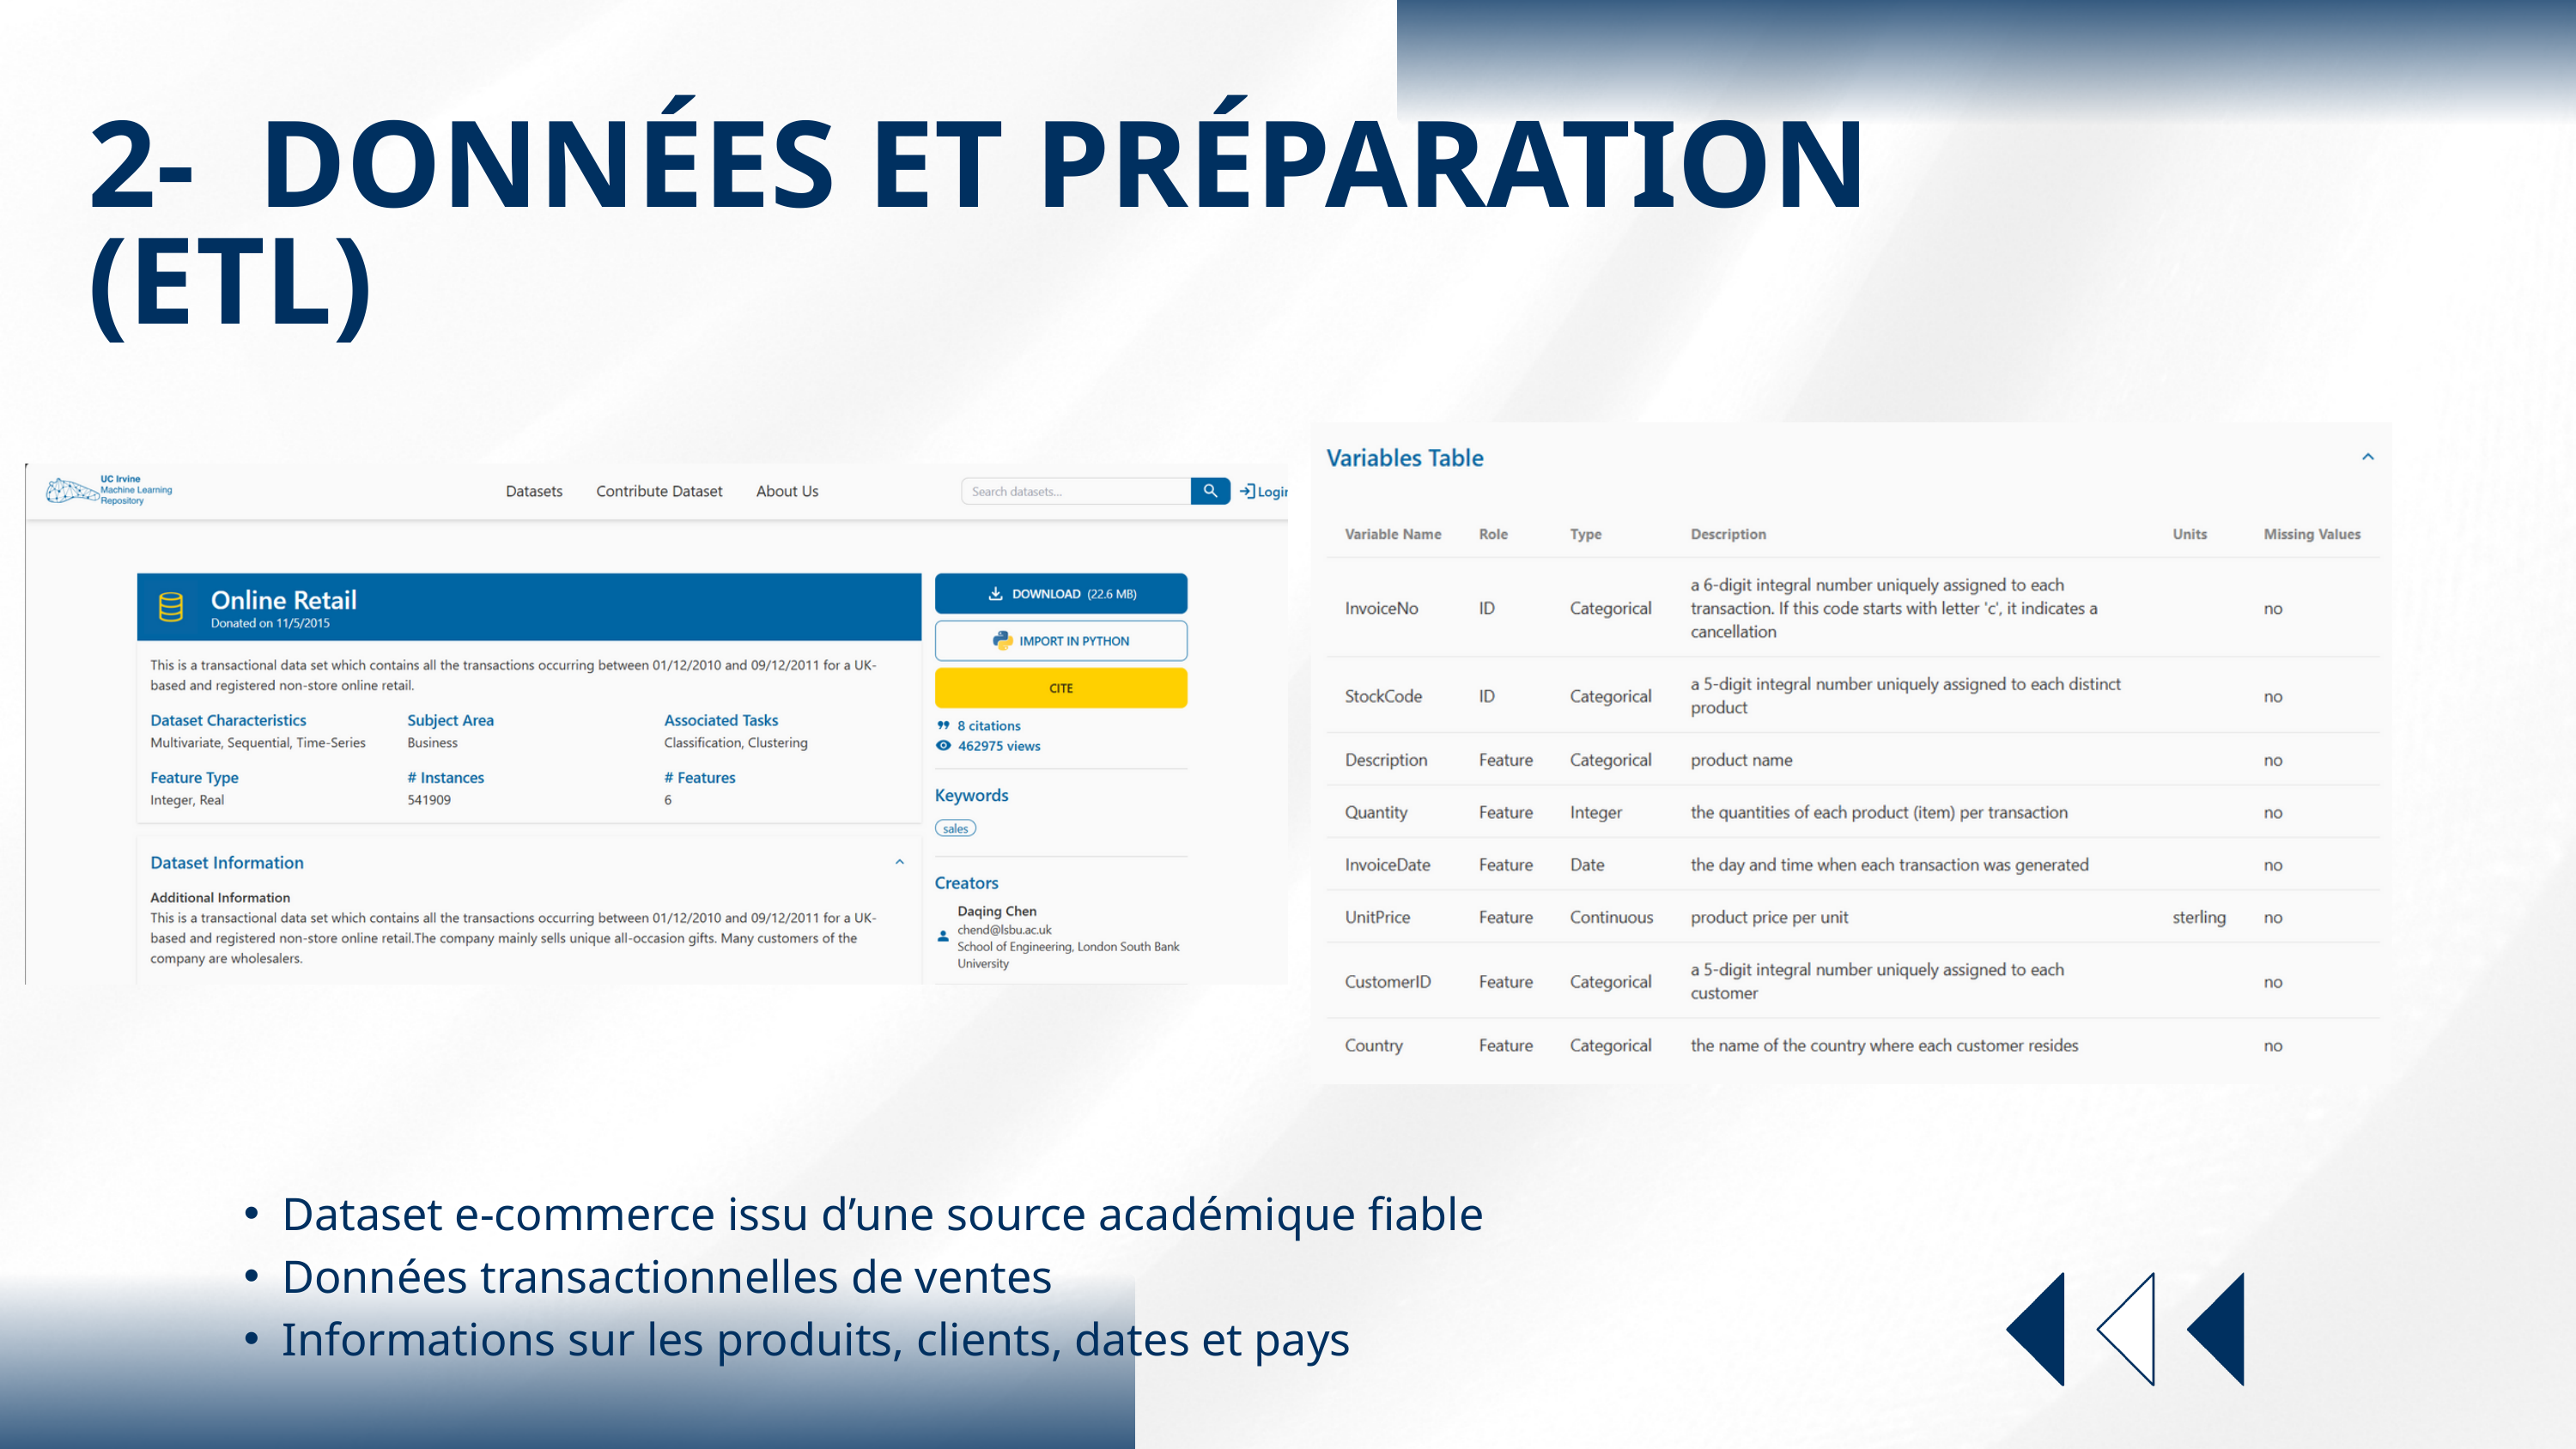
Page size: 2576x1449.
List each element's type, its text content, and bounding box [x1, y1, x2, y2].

text_box 2- DONNÉES ET PRÉPARATION (ETL) [88, 115, 1971, 348]
text_box [1310, 422, 2392, 1084]
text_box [0, 1272, 1135, 1449]
text_box [0, 0, 2576, 1449]
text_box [1397, 0, 2576, 124]
text_box [25, 464, 1289, 985]
text_box [2006, 1272, 2245, 1386]
text_box Dataset e-commerce issu d’une source académique fiable Données transactionnelles de ventes Informations sur les produits, clients, dates et pays [205, 1176, 1616, 1365]
